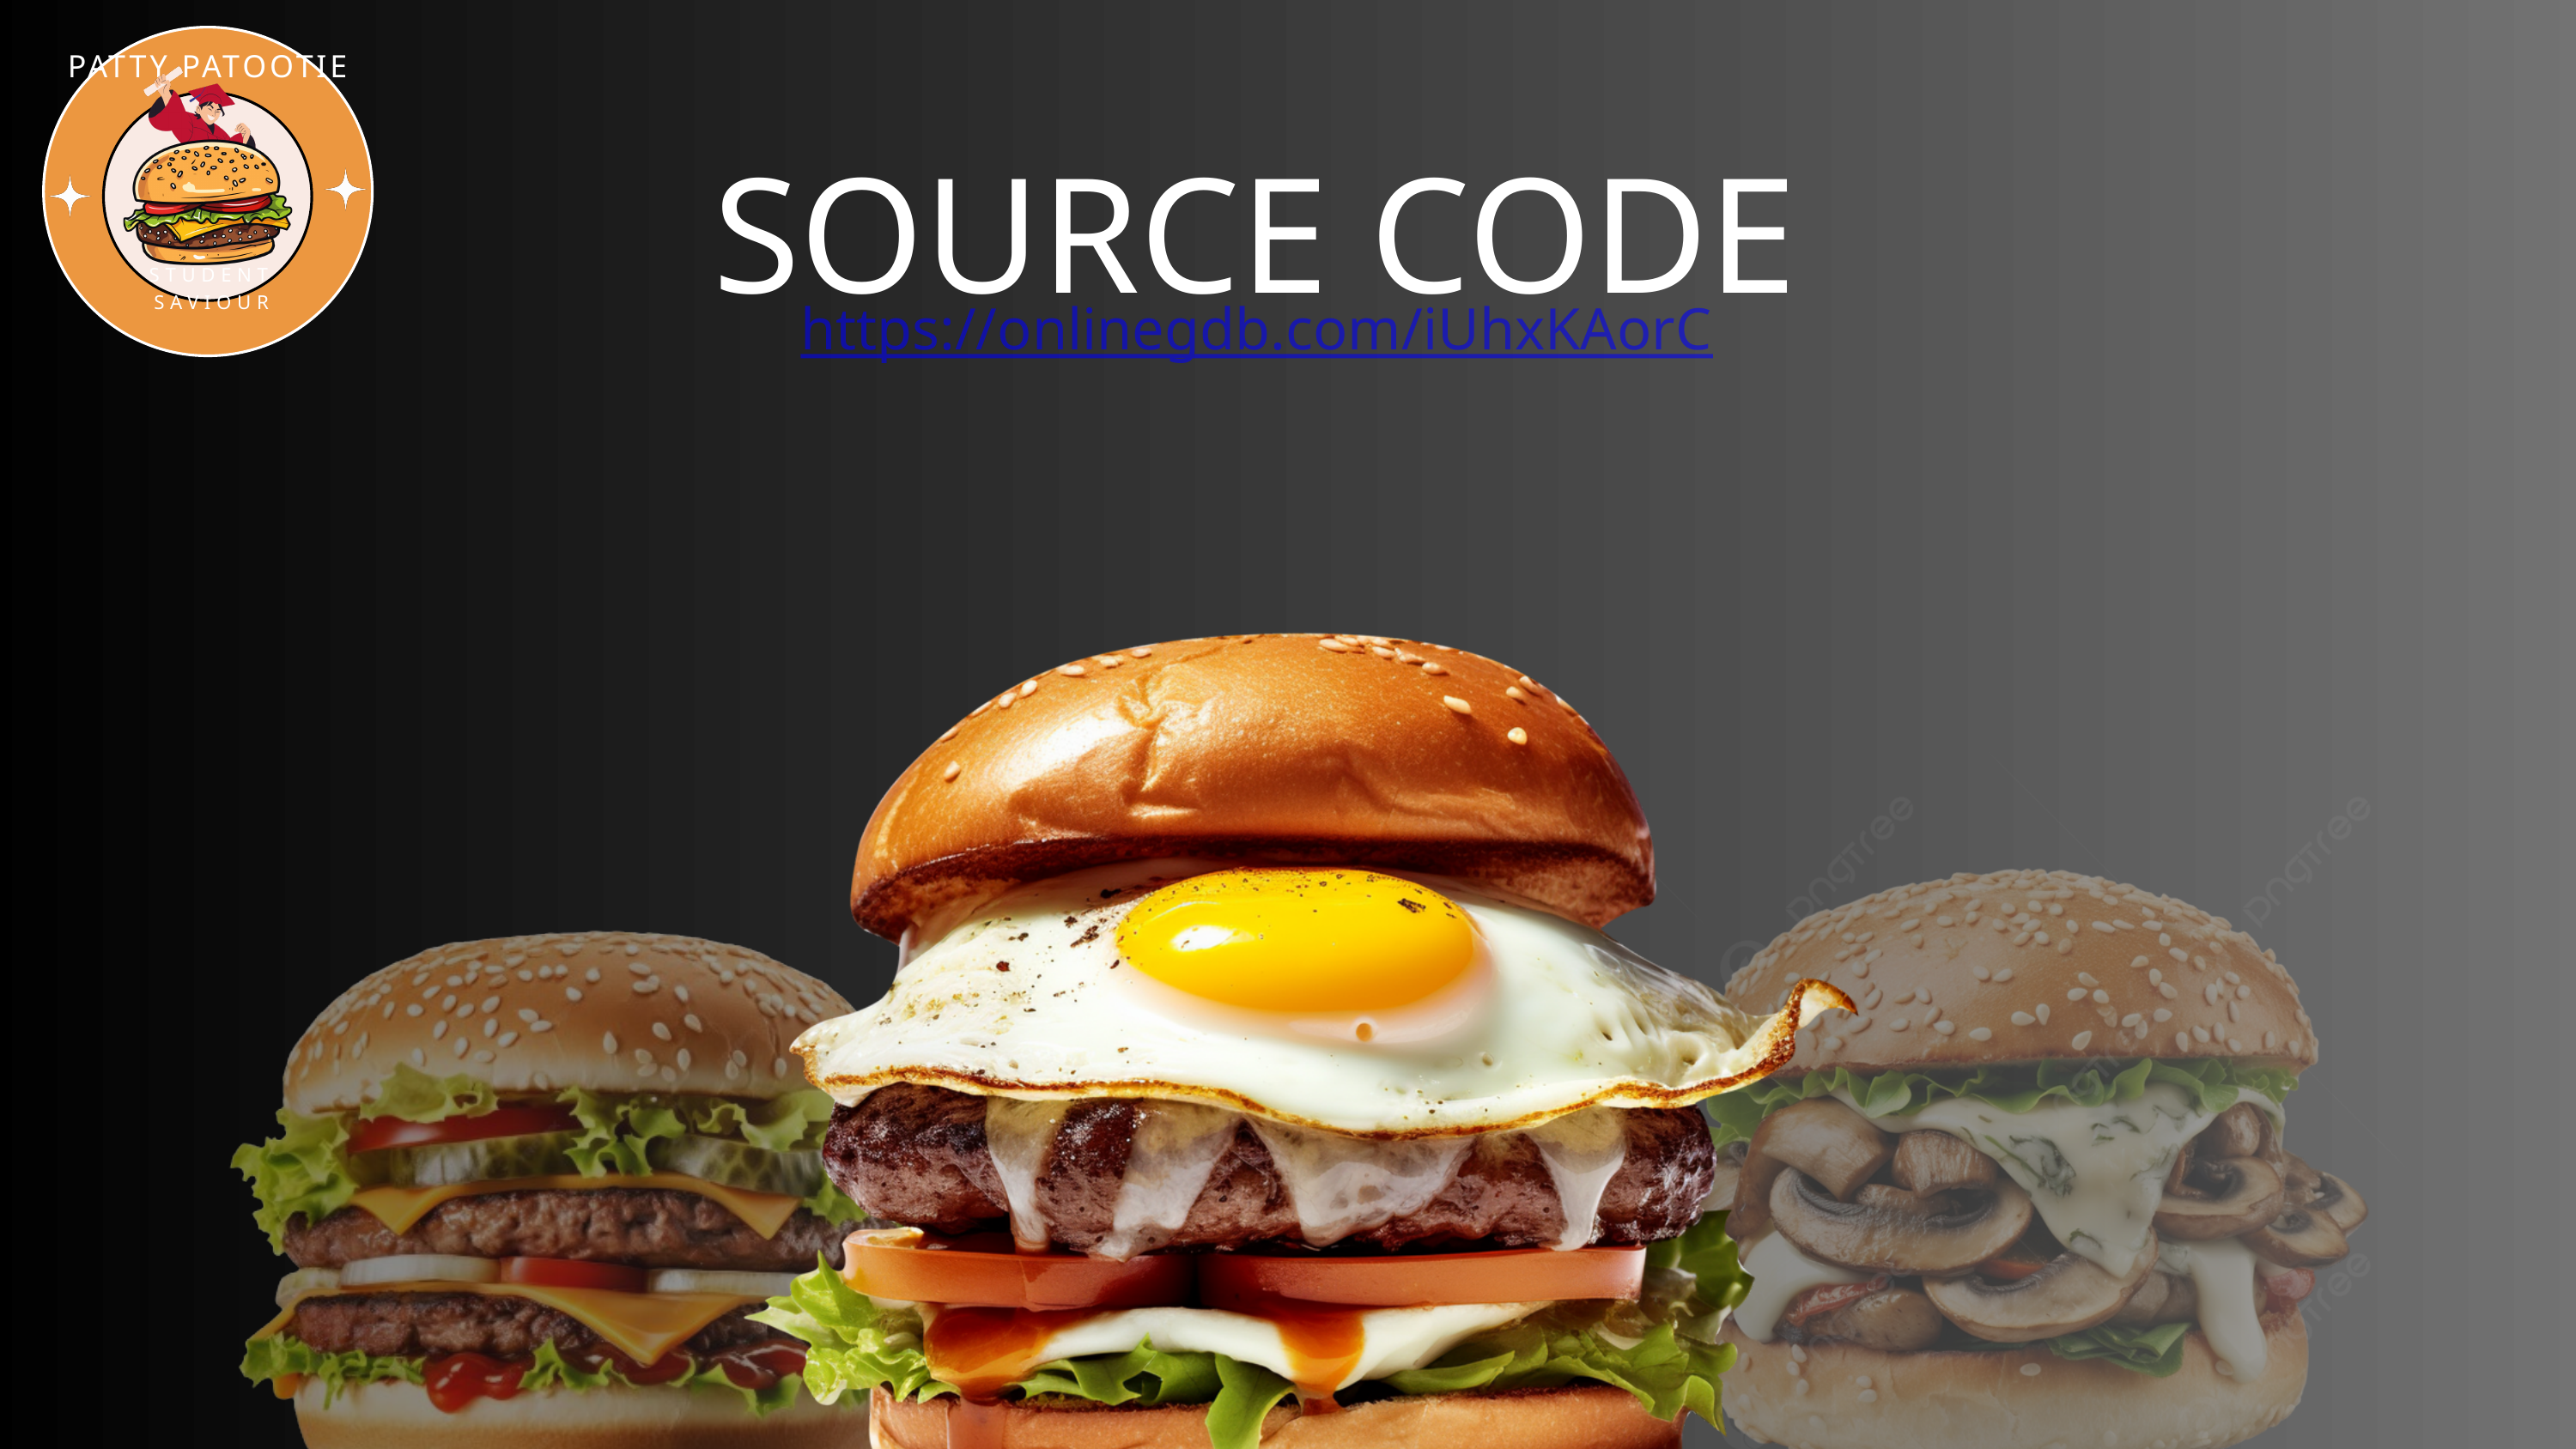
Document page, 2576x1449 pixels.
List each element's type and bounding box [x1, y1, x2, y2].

text_box [0, 0, 2576, 1449]
text_box [103, 92, 313, 301]
text_box [43, 27, 373, 356]
